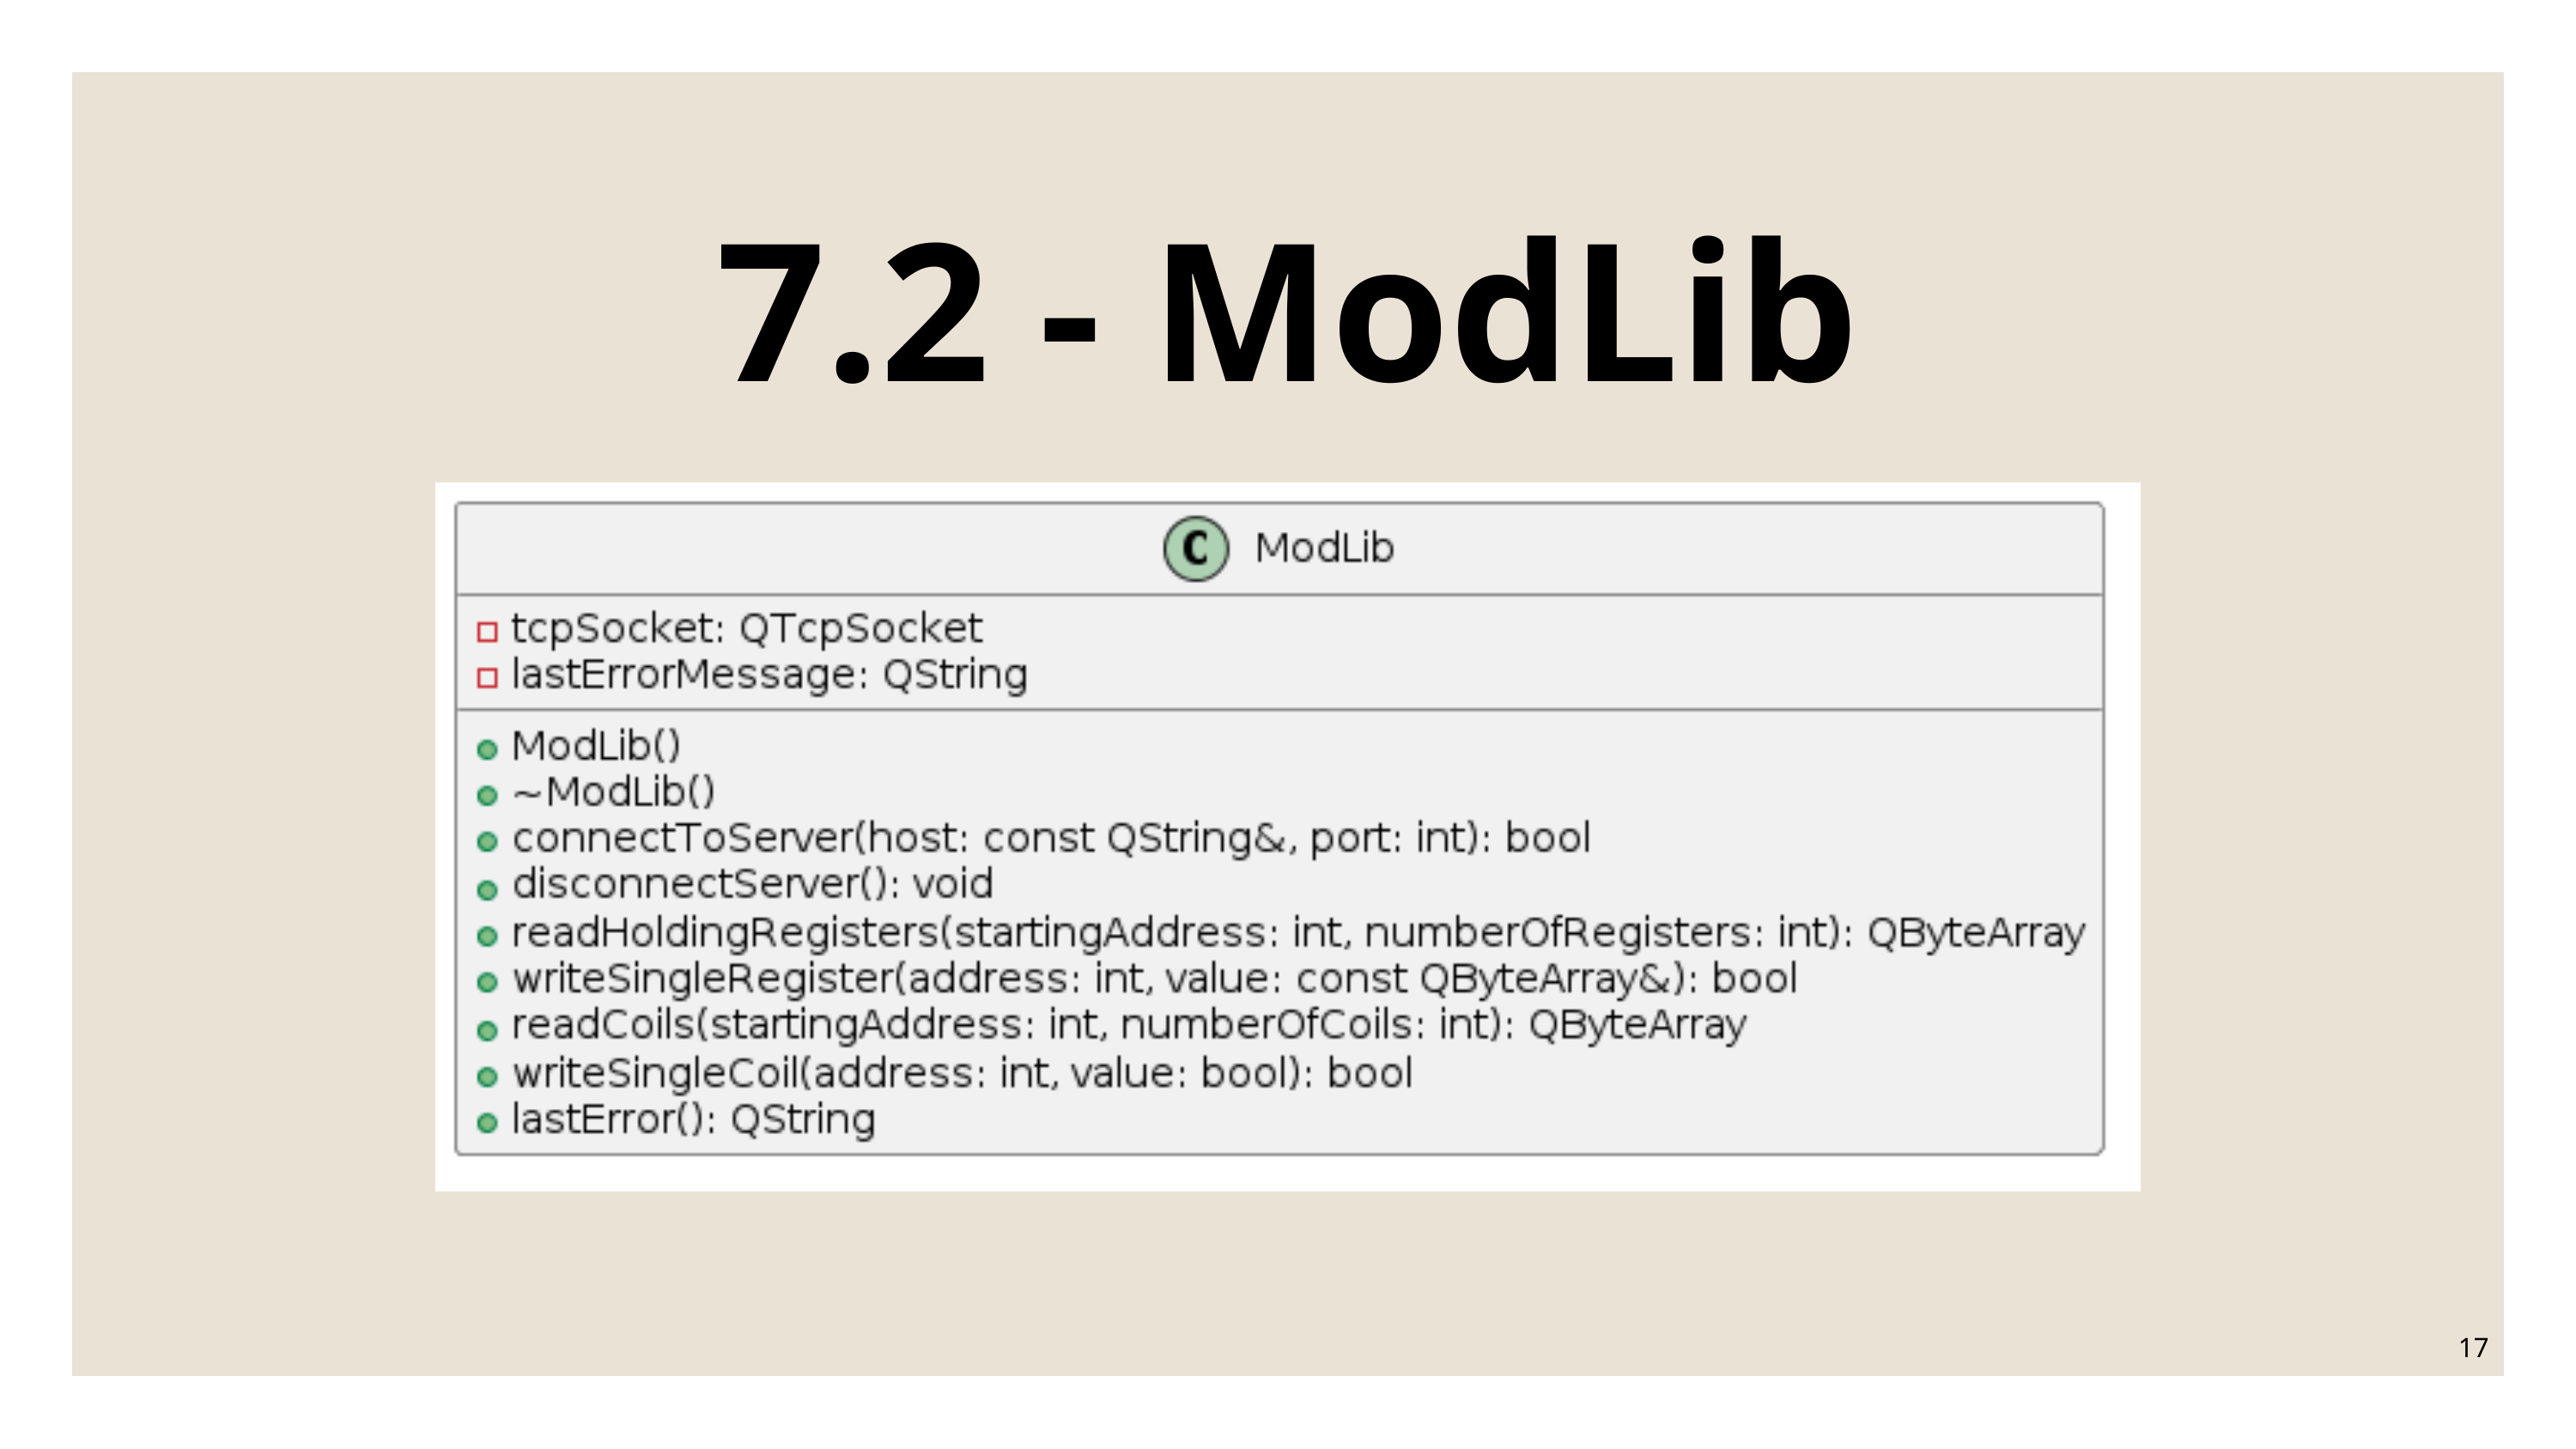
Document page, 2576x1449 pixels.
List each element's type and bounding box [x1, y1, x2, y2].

text_box [2443, 1304, 2504, 1377]
text_box [72, 56, 2504, 1377]
picture [435, 482, 2141, 1191]
